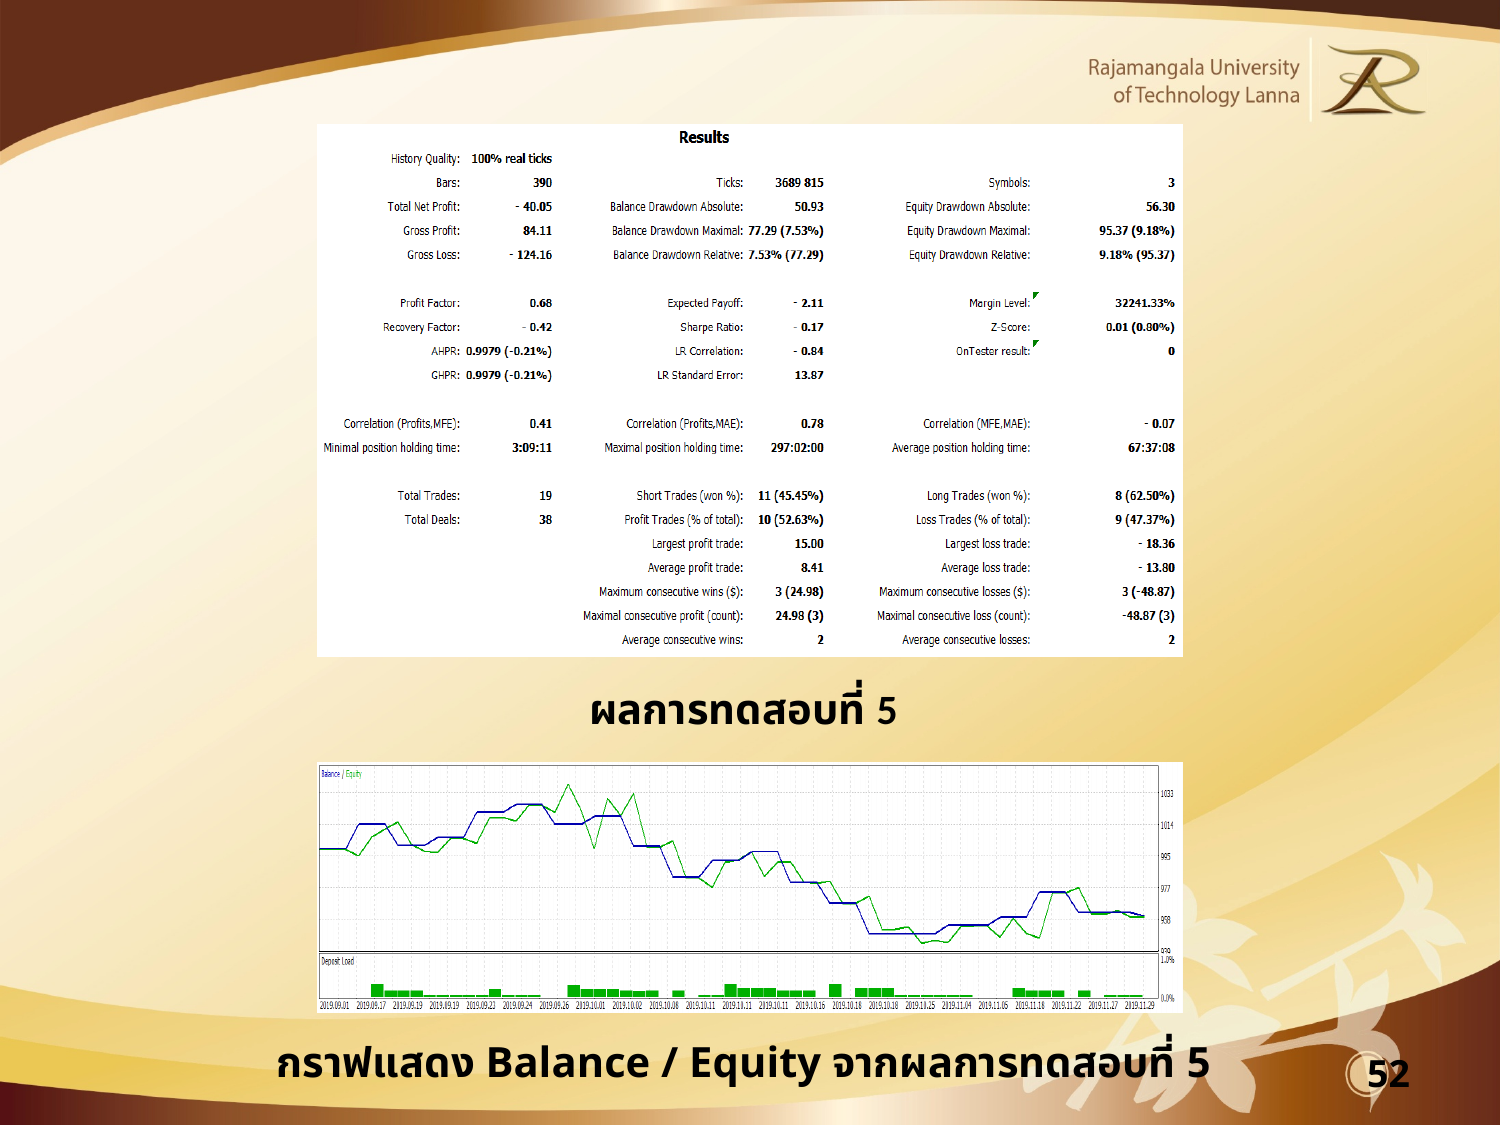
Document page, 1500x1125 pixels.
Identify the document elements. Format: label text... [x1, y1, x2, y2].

slide_number 52 [1074, 1042, 1425, 1103]
picture [0, 0, 1500, 1125]
text_box ผลการทดสอบที่ 5 [224, 675, 1263, 740]
text_box กราฟแสดง Balance / Equity จากผลการทดสอบที่ 5 [224, 1024, 1263, 1094]
